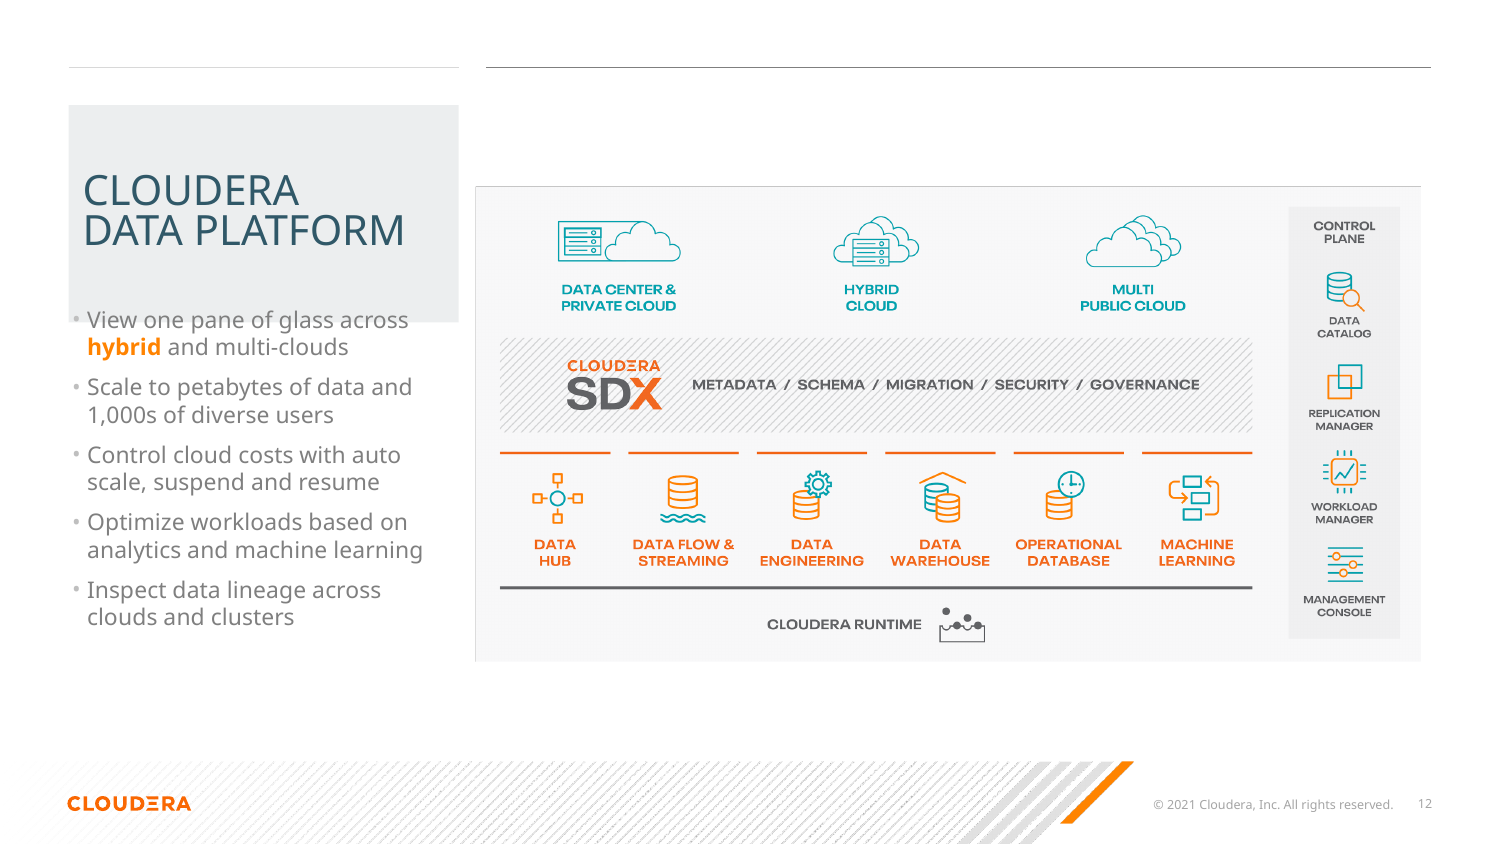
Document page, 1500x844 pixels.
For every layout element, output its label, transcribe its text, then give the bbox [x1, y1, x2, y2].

title CLOUDERA DATA PLATFORM [82, 120, 443, 297]
list View one pane of glass across hybrid and multi-clouds Scale to petabytes of data and 1,000s of diverse users Control cloud costs with auto scale, suspend and resume Optimize workloads based on analytics and machine learning Inspect data lineage across clouds and clusters [57, 297, 456, 668]
picture [0, 761, 1134, 844]
picture [467, 177, 1432, 668]
